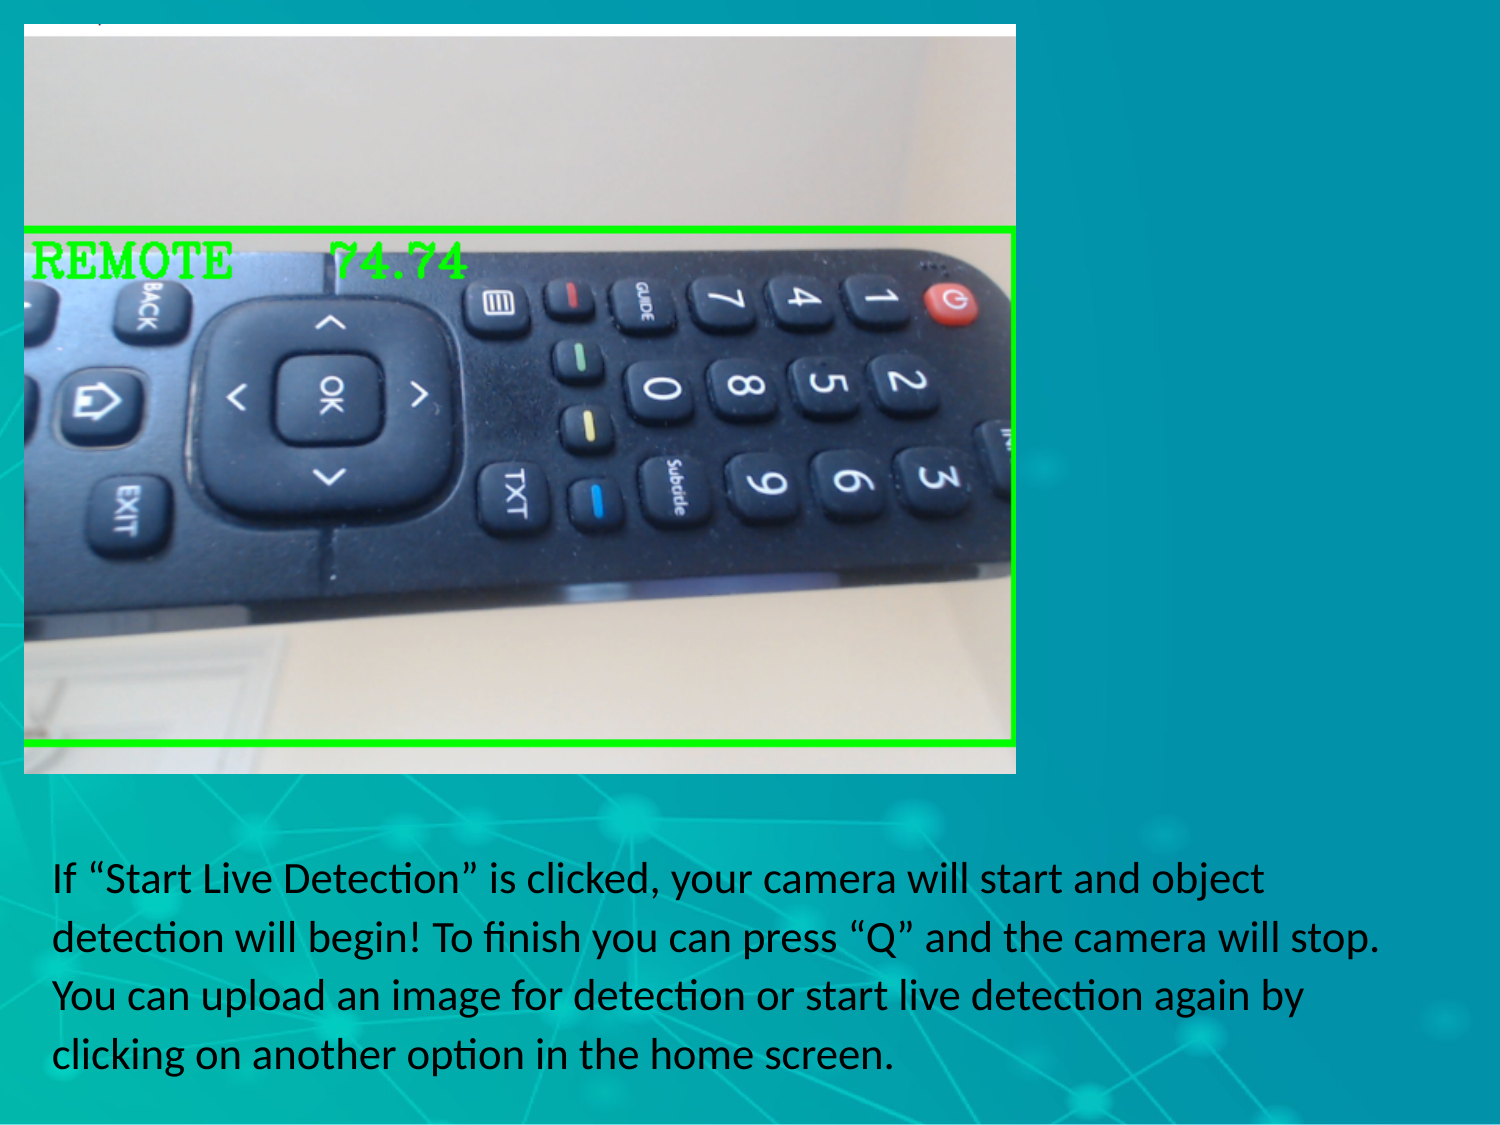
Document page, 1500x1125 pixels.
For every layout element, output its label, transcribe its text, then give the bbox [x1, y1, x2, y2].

picture [0, 0, 1500, 1125]
text_box If “Start Live Detection” is clicked, your camera will start and object detection will begin! To finish you can press “Q” and the camera will stop. You can upload an image for detection or start live detection again by clicking on another option in the home screen. [36, 829, 1426, 1094]
